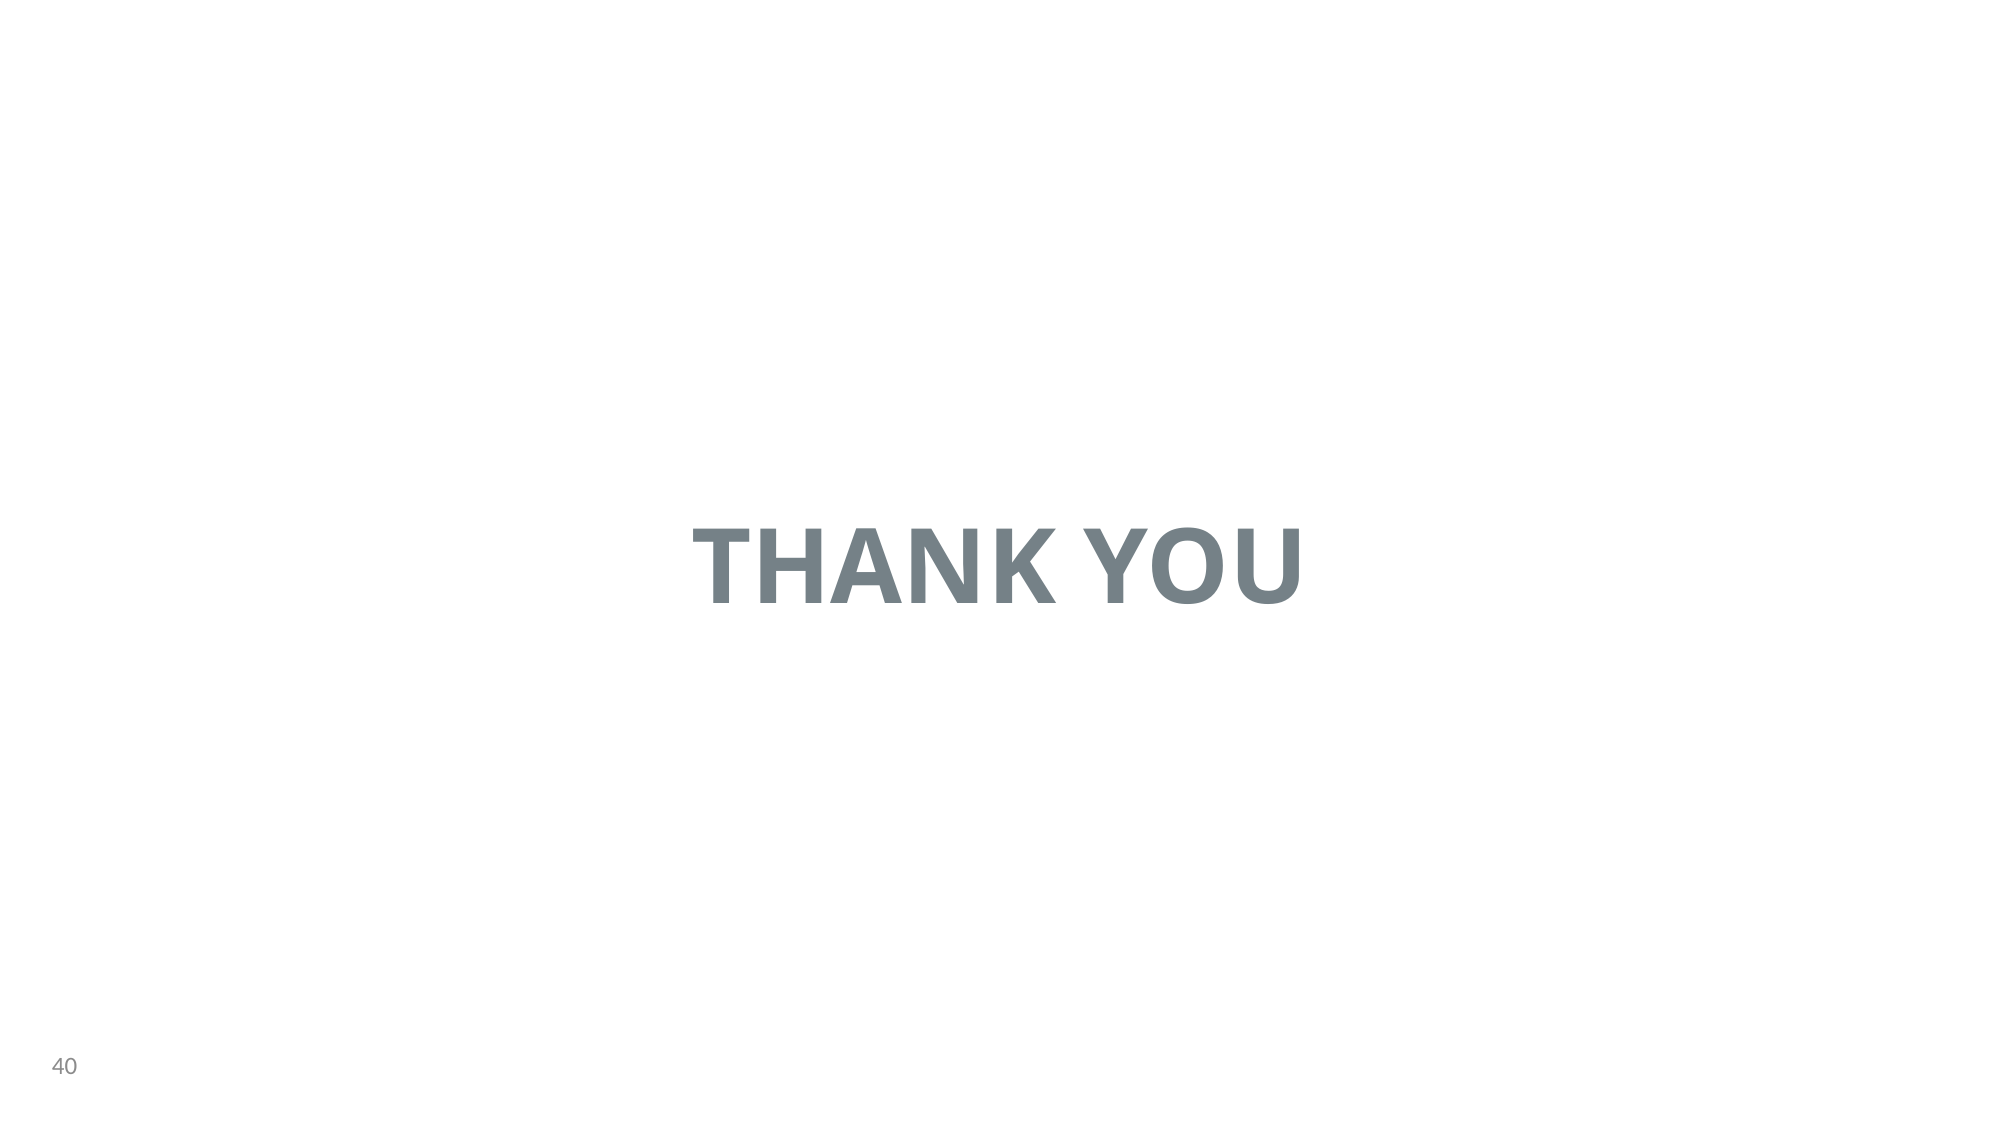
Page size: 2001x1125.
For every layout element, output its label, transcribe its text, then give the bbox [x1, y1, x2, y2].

text_box THANK YOU [606, 491, 1394, 632]
slide_number 40 [0, 1034, 93, 1095]
